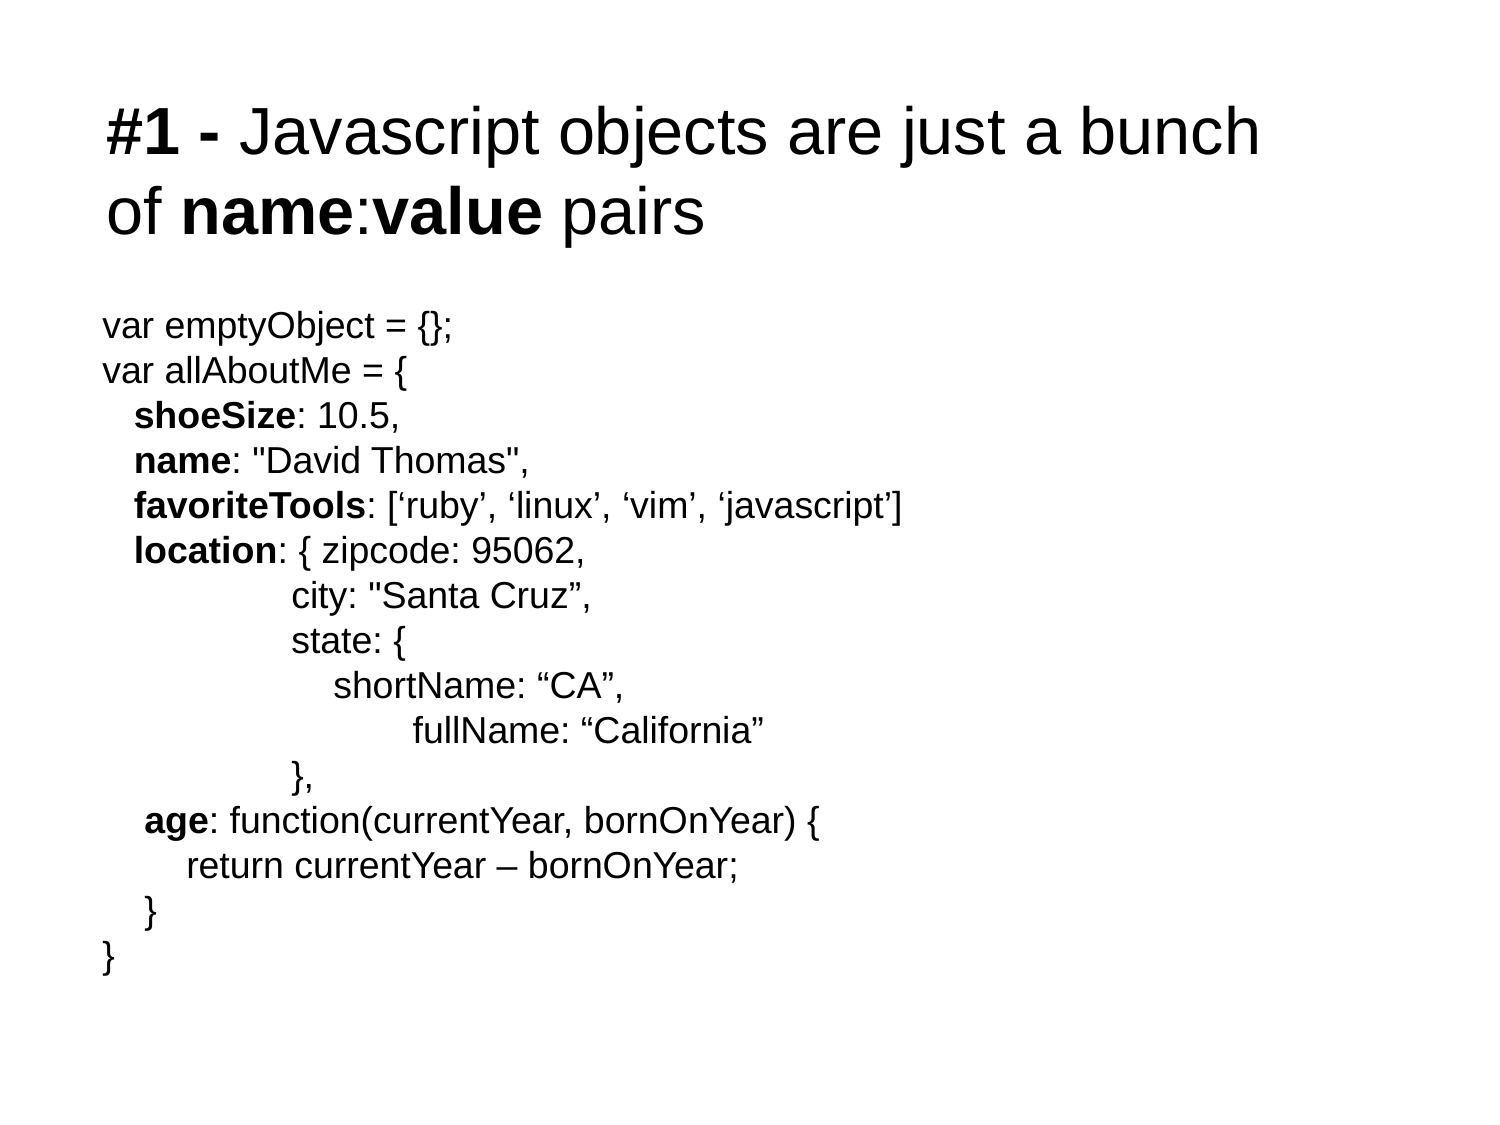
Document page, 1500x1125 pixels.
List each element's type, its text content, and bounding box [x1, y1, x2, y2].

text_box var emptyObject = {}; var allAboutMe = { shoeSize: 10.5, name: "David Thomas", favoriteTools: [‘ruby’, ‘linux’, ‘vim’, ‘javascript’] location: { zipcode: 95062, city: "Santa Cruz”, state: { shortName: “CA”, fullName: “California” }, age: function(currentYear, bornOnYear) { return currentYear – bornOnYear; } } [87, 293, 1446, 984]
text_box #1 - Javascript objects are just a bunch of name:value pairs [91, 80, 1313, 255]
